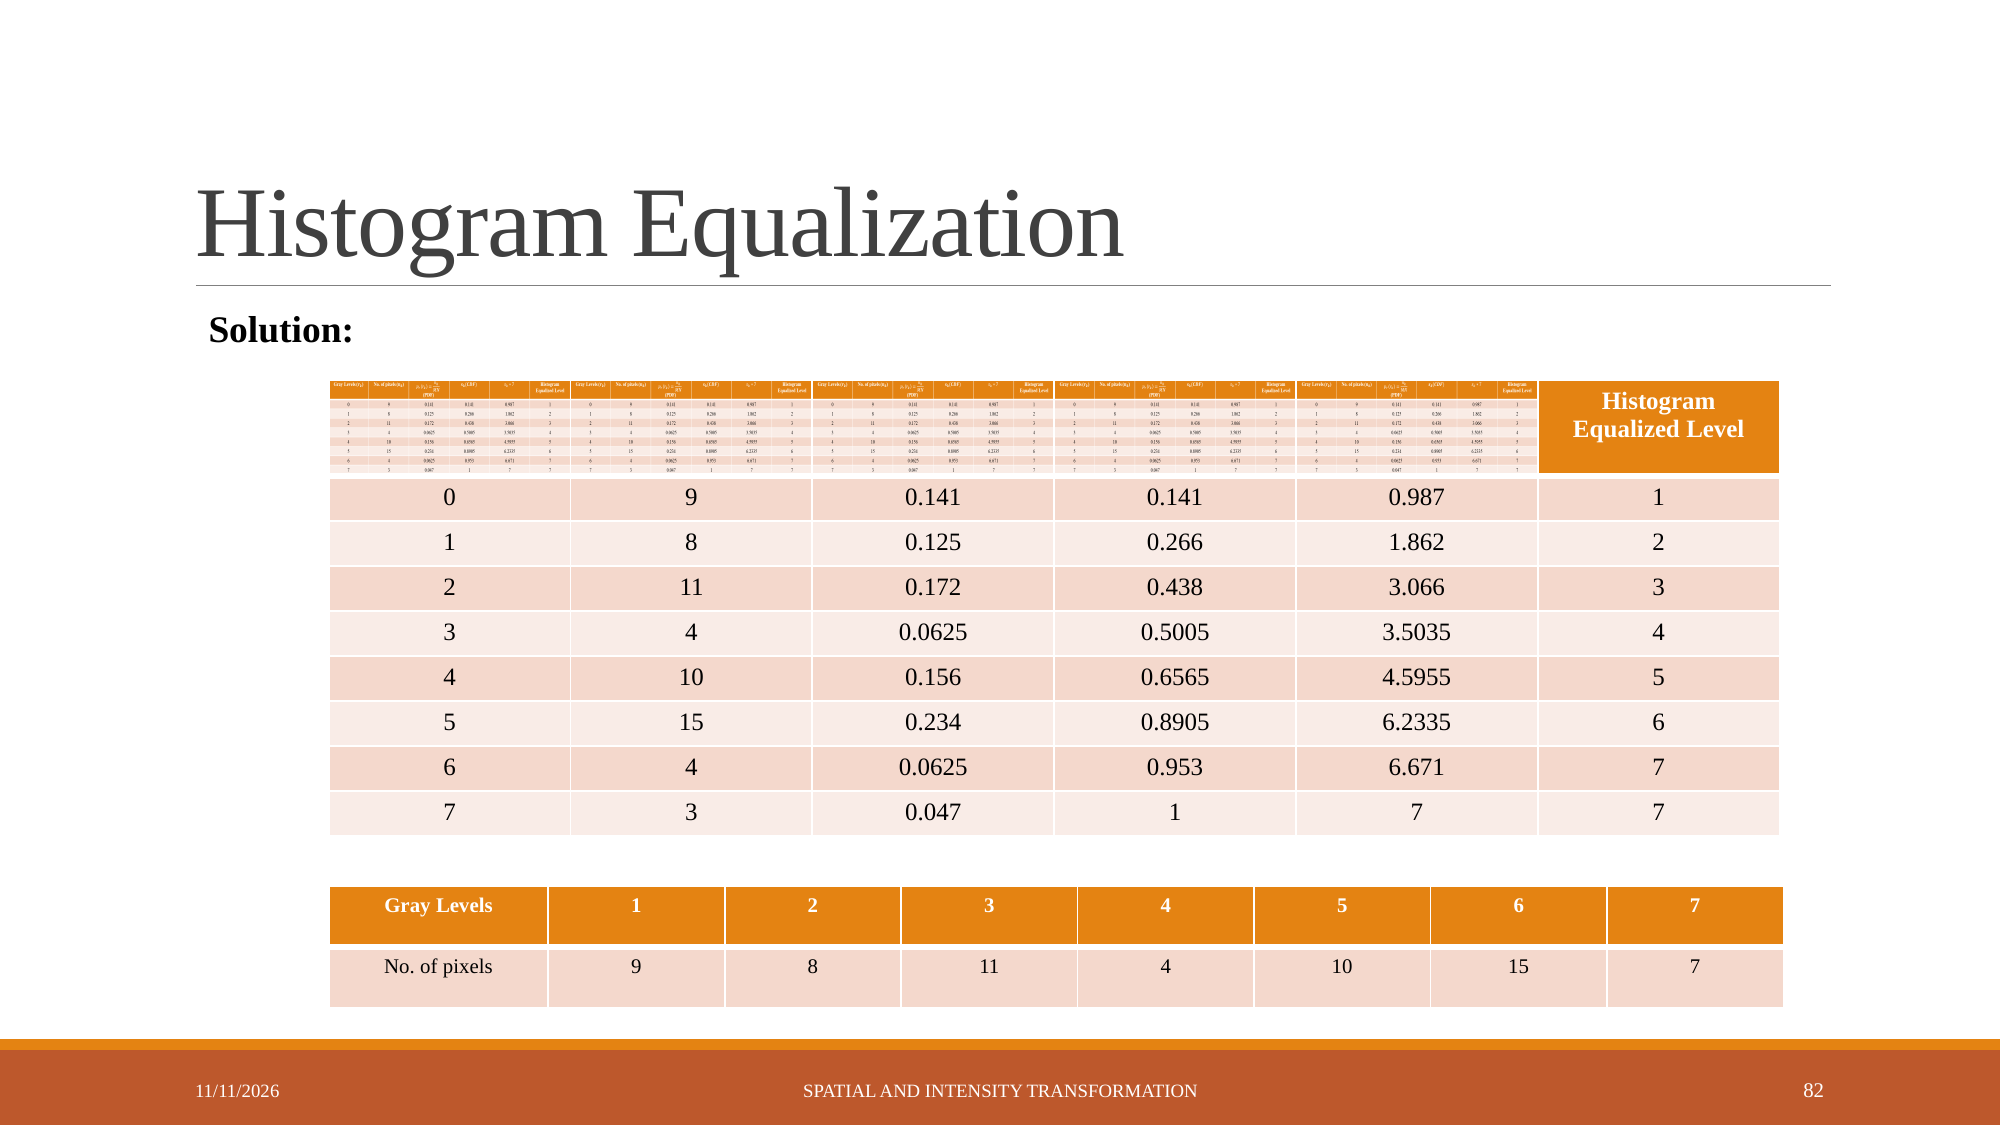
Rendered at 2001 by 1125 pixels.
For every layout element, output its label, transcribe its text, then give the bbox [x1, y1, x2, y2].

table_cell 5 [1539, 657, 1779, 700]
table_header 1 [549, 887, 724, 944]
table_cell 0.0625 [813, 747, 1053, 790]
table_cell 9 [571, 479, 811, 520]
table_cell 0.234 [813, 702, 1053, 745]
table_cell 11 [571, 567, 811, 610]
table_cell 0.172 [813, 567, 1053, 610]
table_cell 6 [330, 747, 570, 790]
table_cell 5 [330, 702, 570, 745]
table_cell 1 [1539, 479, 1779, 520]
table_header [571, 381, 811, 473]
table_cell 3 [571, 792, 811, 835]
table_header 4 [1078, 887, 1253, 944]
table_header 3 [902, 887, 1077, 944]
table_cell 0.141 [813, 479, 1053, 520]
table_cell 0.156 [813, 657, 1053, 700]
table_cell 1.862 [1297, 522, 1537, 565]
table_cell 0.438 [1055, 567, 1295, 610]
table_header [1297, 381, 1537, 473]
table_cell 4 [1078, 950, 1253, 1007]
table_cell 6 [1539, 702, 1779, 745]
table_cell 9 [549, 950, 724, 1007]
table_cell 11 [902, 950, 1077, 1007]
table_cell 1 [1055, 792, 1295, 835]
slide_number 82 [1624, 1059, 1840, 1120]
table_cell 0.6565 [1055, 657, 1295, 700]
table_cell 8 [726, 950, 900, 1007]
table_cell 15 [1431, 950, 1606, 1007]
table_header [330, 381, 570, 473]
table_header 2 [726, 887, 900, 944]
table_cell 4 [571, 747, 811, 790]
table_header [813, 381, 1053, 473]
table_cell 0.141 [1055, 479, 1295, 520]
table_header [1055, 381, 1295, 473]
table_cell 4 [571, 612, 811, 655]
title Histogram Equalization [179, 47, 1830, 285]
table_cell 3 [330, 612, 570, 655]
table_cell 7 [330, 792, 570, 835]
table_cell 0.266 [1055, 522, 1295, 565]
table_cell 4.5955 [1297, 657, 1537, 700]
table_cell 0.8905 [1055, 702, 1295, 745]
footer Spatial and Intensity Transformation [604, 1059, 1396, 1120]
table_header 6 [1431, 887, 1606, 944]
table_header Gray Levels [330, 887, 547, 944]
table_cell 15 [571, 702, 811, 745]
table_cell 7 [1297, 792, 1537, 835]
table_cell 7 [1608, 950, 1783, 1007]
table_header Histogram Equalized Level [1539, 381, 1779, 473]
table_cell 3.5035 [1297, 612, 1537, 655]
table_cell 10 [571, 657, 811, 700]
table_cell No. of pixels [330, 950, 547, 1007]
table_cell 8 [571, 522, 811, 565]
table_cell 4 [1539, 612, 1779, 655]
table_cell 0.0625 [813, 612, 1053, 655]
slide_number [179, 1059, 586, 1120]
table_cell 3 [1539, 567, 1779, 610]
table_cell 6.671 [1297, 747, 1537, 790]
table_cell 0.047 [813, 792, 1053, 835]
table_cell 3.066 [1297, 567, 1537, 610]
table_cell 0 [330, 479, 570, 520]
table_cell 0.5005 [1055, 612, 1295, 655]
text_box Solution: [193, 298, 1194, 358]
table_header 7 [1608, 887, 1783, 944]
table_header 5 [1255, 887, 1430, 944]
table_cell 2 [330, 567, 570, 610]
table_cell 10 [1255, 950, 1430, 1007]
table_cell 4 [330, 657, 570, 700]
table_cell 0.987 [1297, 479, 1537, 520]
table_cell 0.125 [813, 522, 1053, 565]
table_cell 7 [1539, 792, 1779, 835]
table_cell 0.953 [1055, 747, 1295, 790]
table_cell 2 [1539, 522, 1779, 565]
table_cell 6.2335 [1297, 702, 1537, 745]
table_cell 1 [330, 522, 570, 565]
table_cell 7 [1539, 747, 1779, 790]
